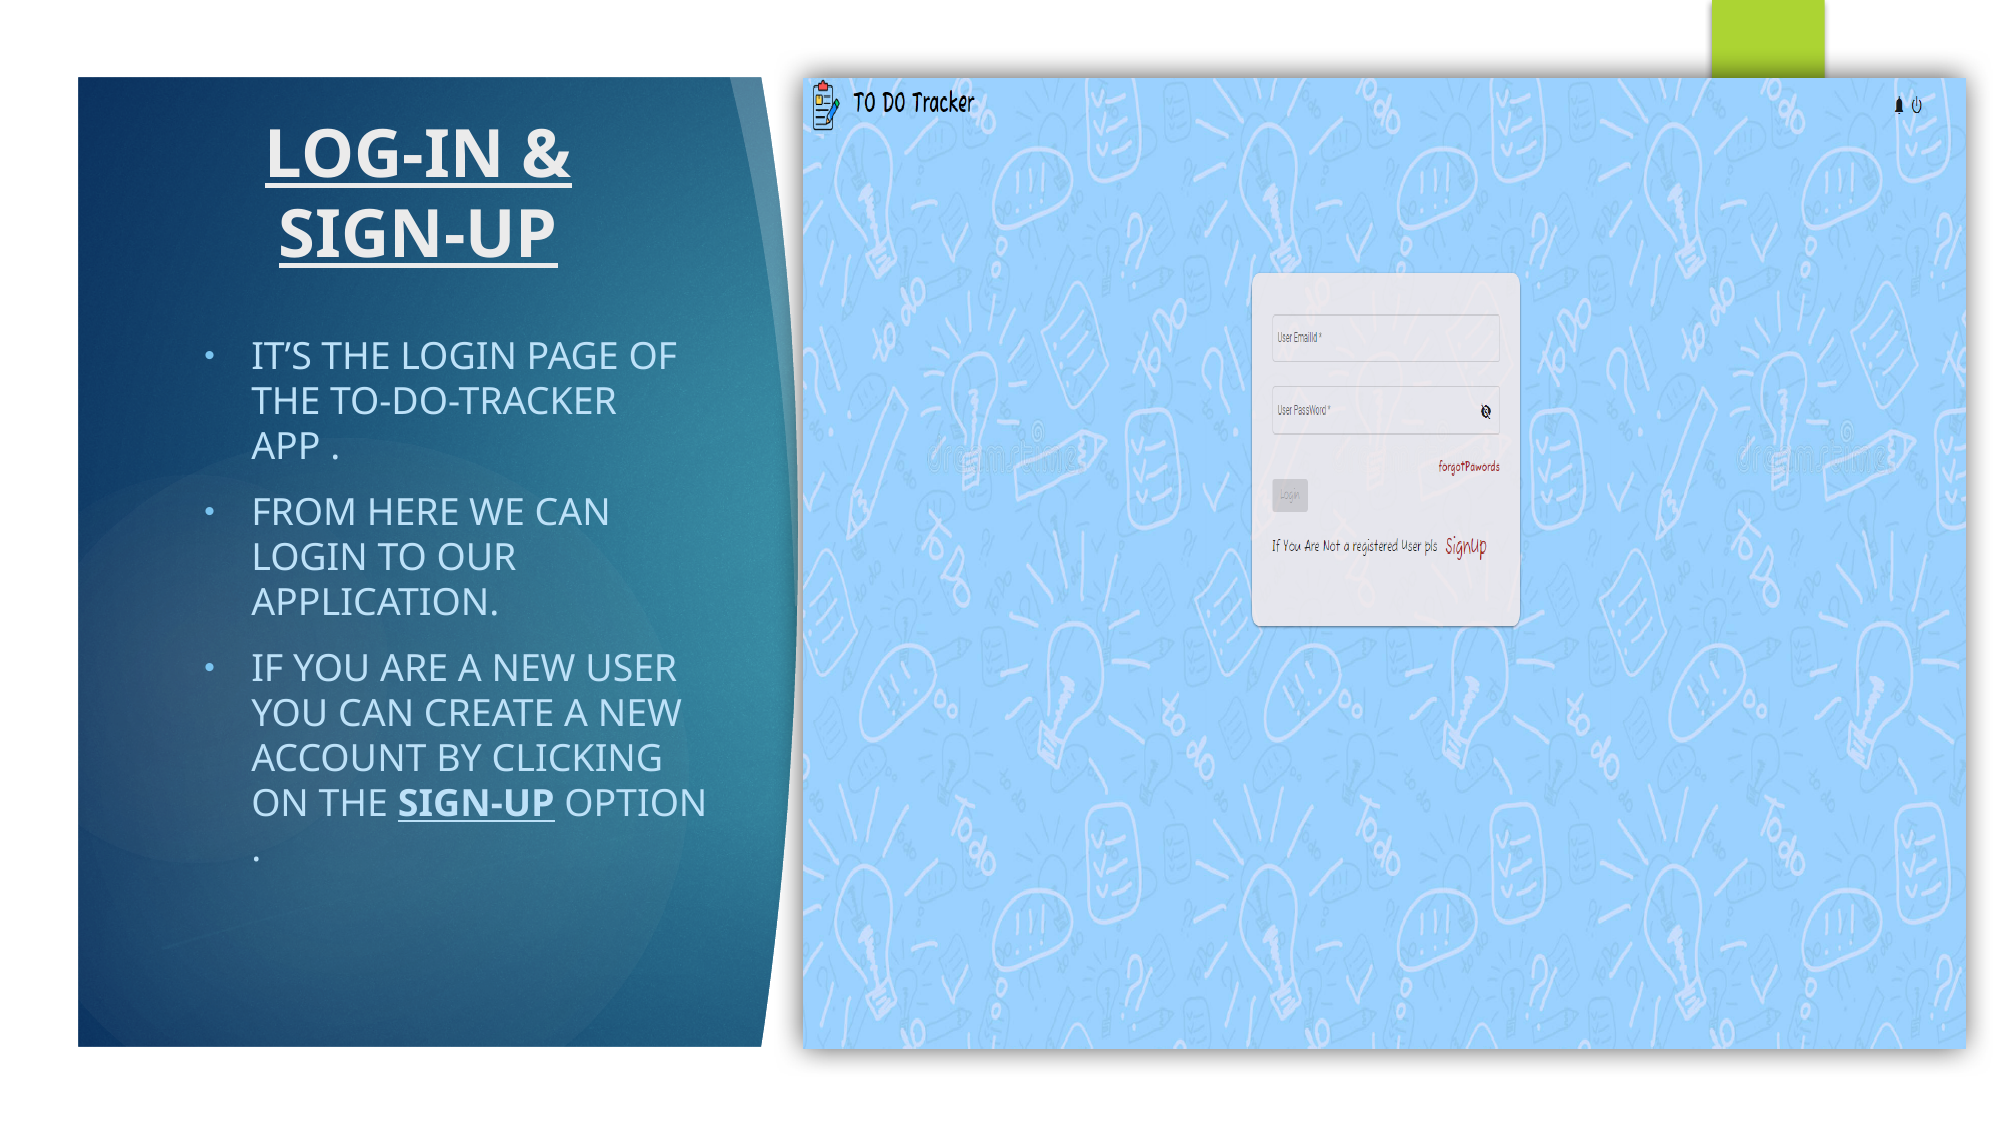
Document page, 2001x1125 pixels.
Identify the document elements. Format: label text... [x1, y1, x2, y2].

list IT’S THE LOGIN PAGE OF THE TO-DO-TRACKER APP . FROM HERE WE CAN LOGIN TO OUR APPLICATION. IF YOU ARE A NEW USER YOU CAN CREATE A NEW ACCOUNT BY CLICKING ON THE SIGN-UP OPTION . [189, 324, 731, 982]
title LOG-IN & SIGN-UP [189, 116, 648, 279]
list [803, 77, 1966, 1049]
